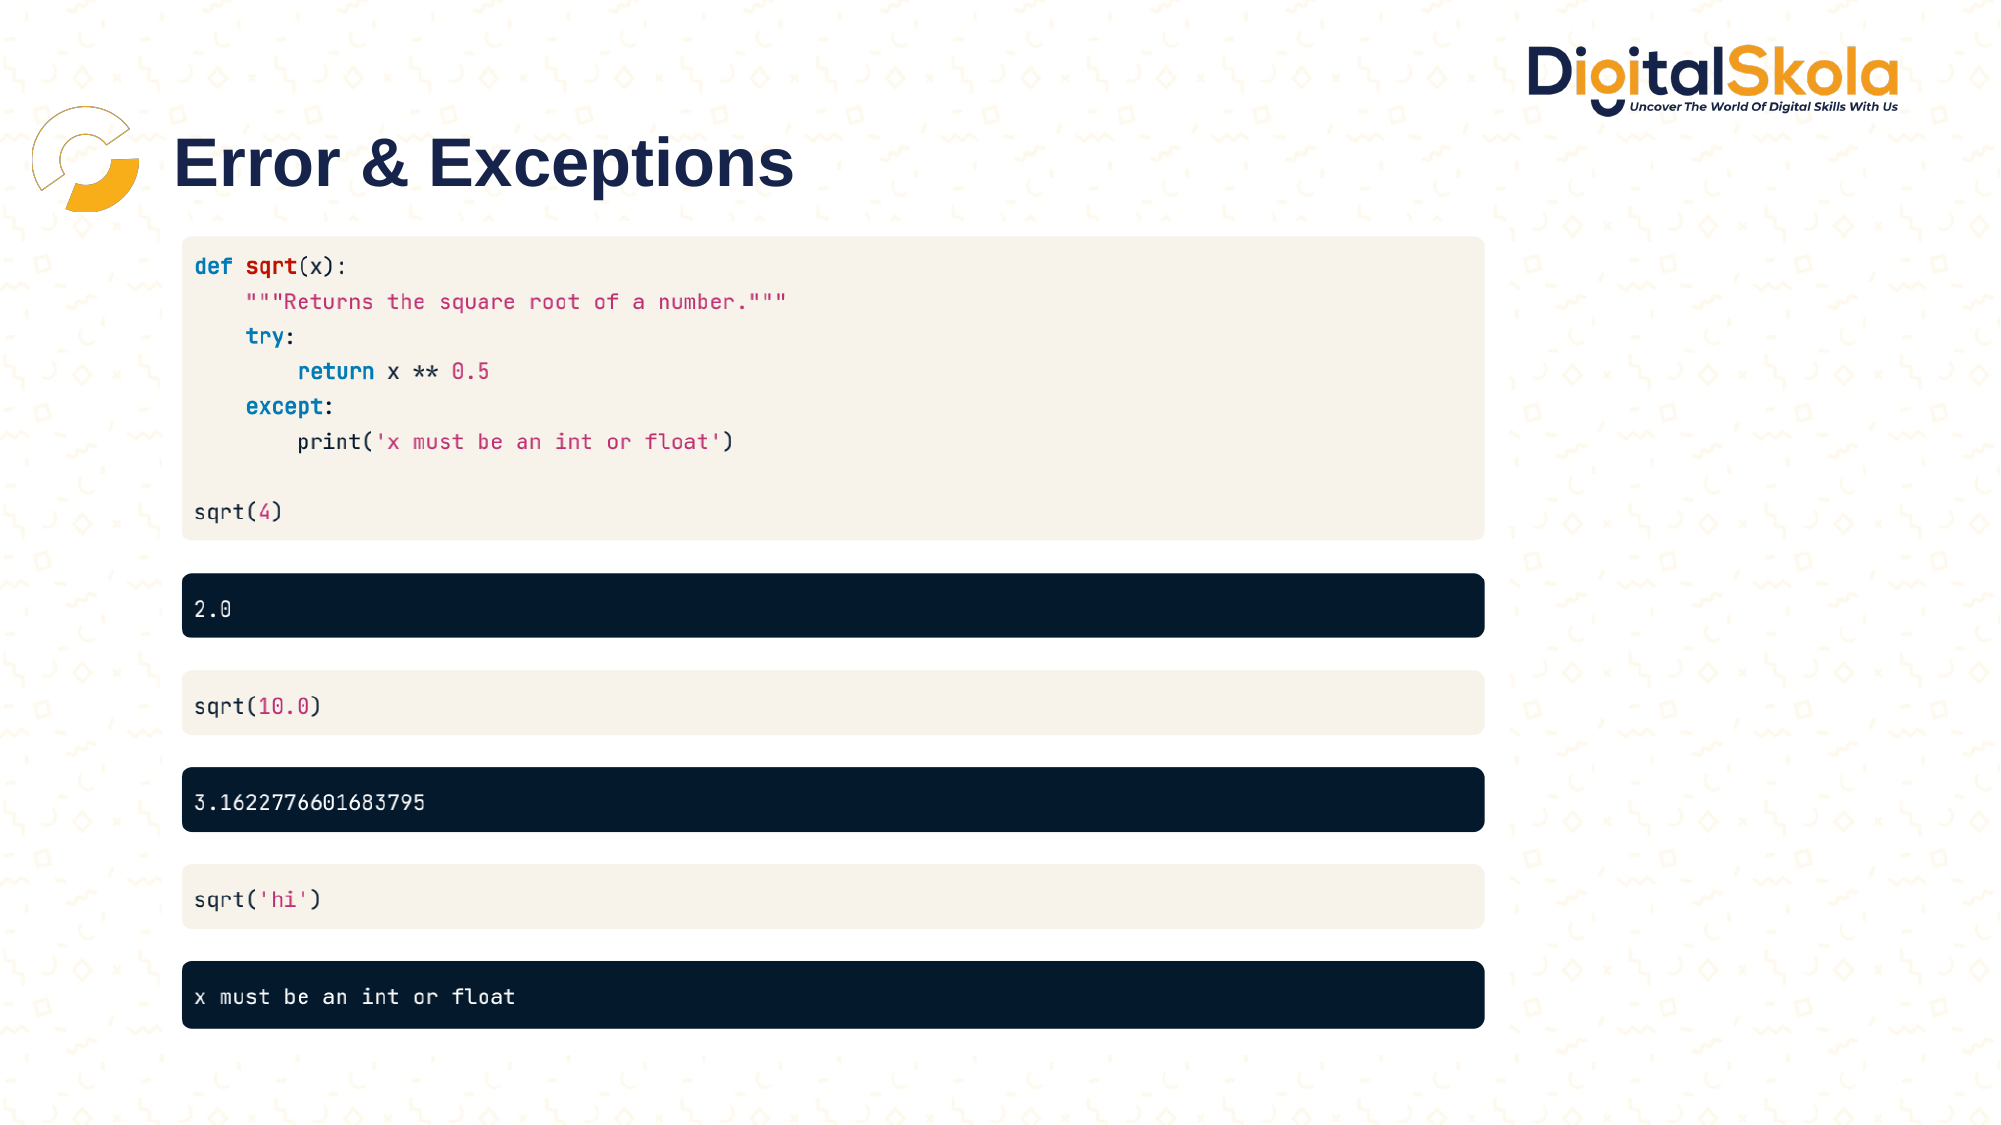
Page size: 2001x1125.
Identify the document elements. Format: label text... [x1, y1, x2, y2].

picture [0, 0, 2001, 1125]
text_box Error & Exceptions [158, 79, 1525, 197]
